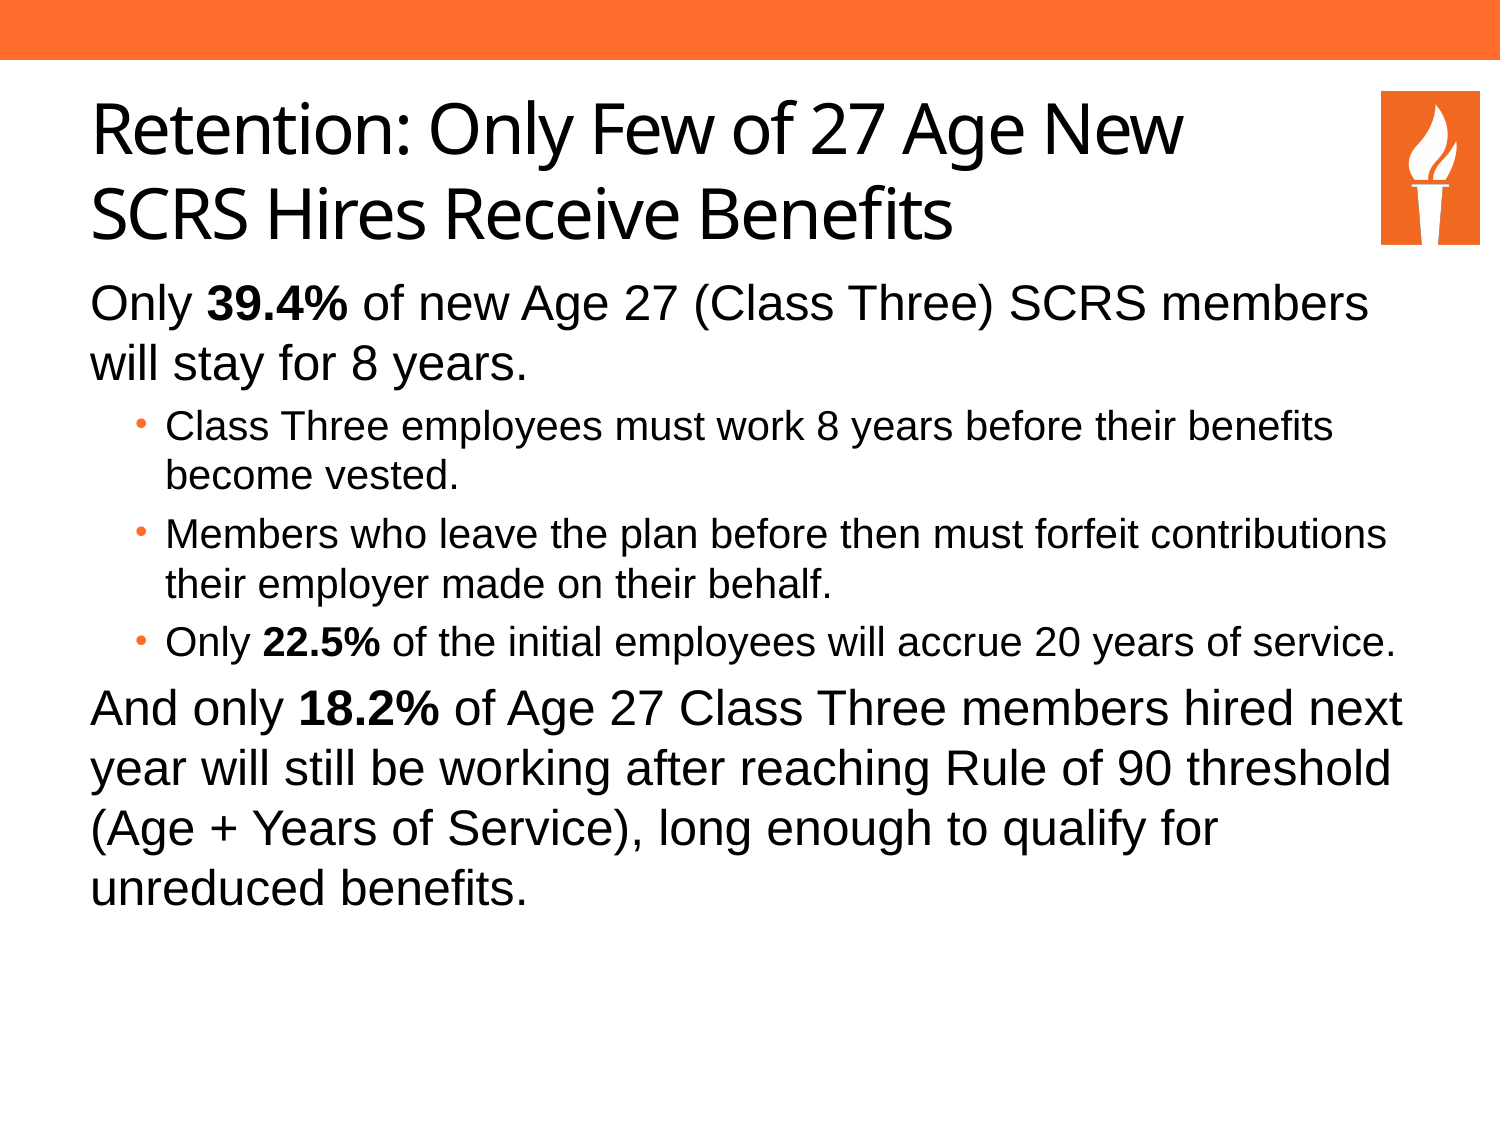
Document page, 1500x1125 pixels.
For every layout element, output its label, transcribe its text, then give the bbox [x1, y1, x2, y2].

picture [1381, 91, 1480, 245]
list Only 39.4% of new Age 27 (Class Three) SCRS members will stay for 8 years. Class Three employees must work 8 years before their benefits become vested. Members who leave the plan before then must forfeit contributions their employer made on their behalf. Only 22.5% of the initial employees will accrue 20 years of service. And only 18.2% of Age 27 Class Three members hired next year will still be working after reaching Rule of 90 threshold (Age + Years of Service), long enough to qualify for unreduced benefits. [75, 262, 1425, 1064]
title Retention: Only Few of 27 Age New SCRS Hires Receive Benefits [75, 87, 1366, 250]
